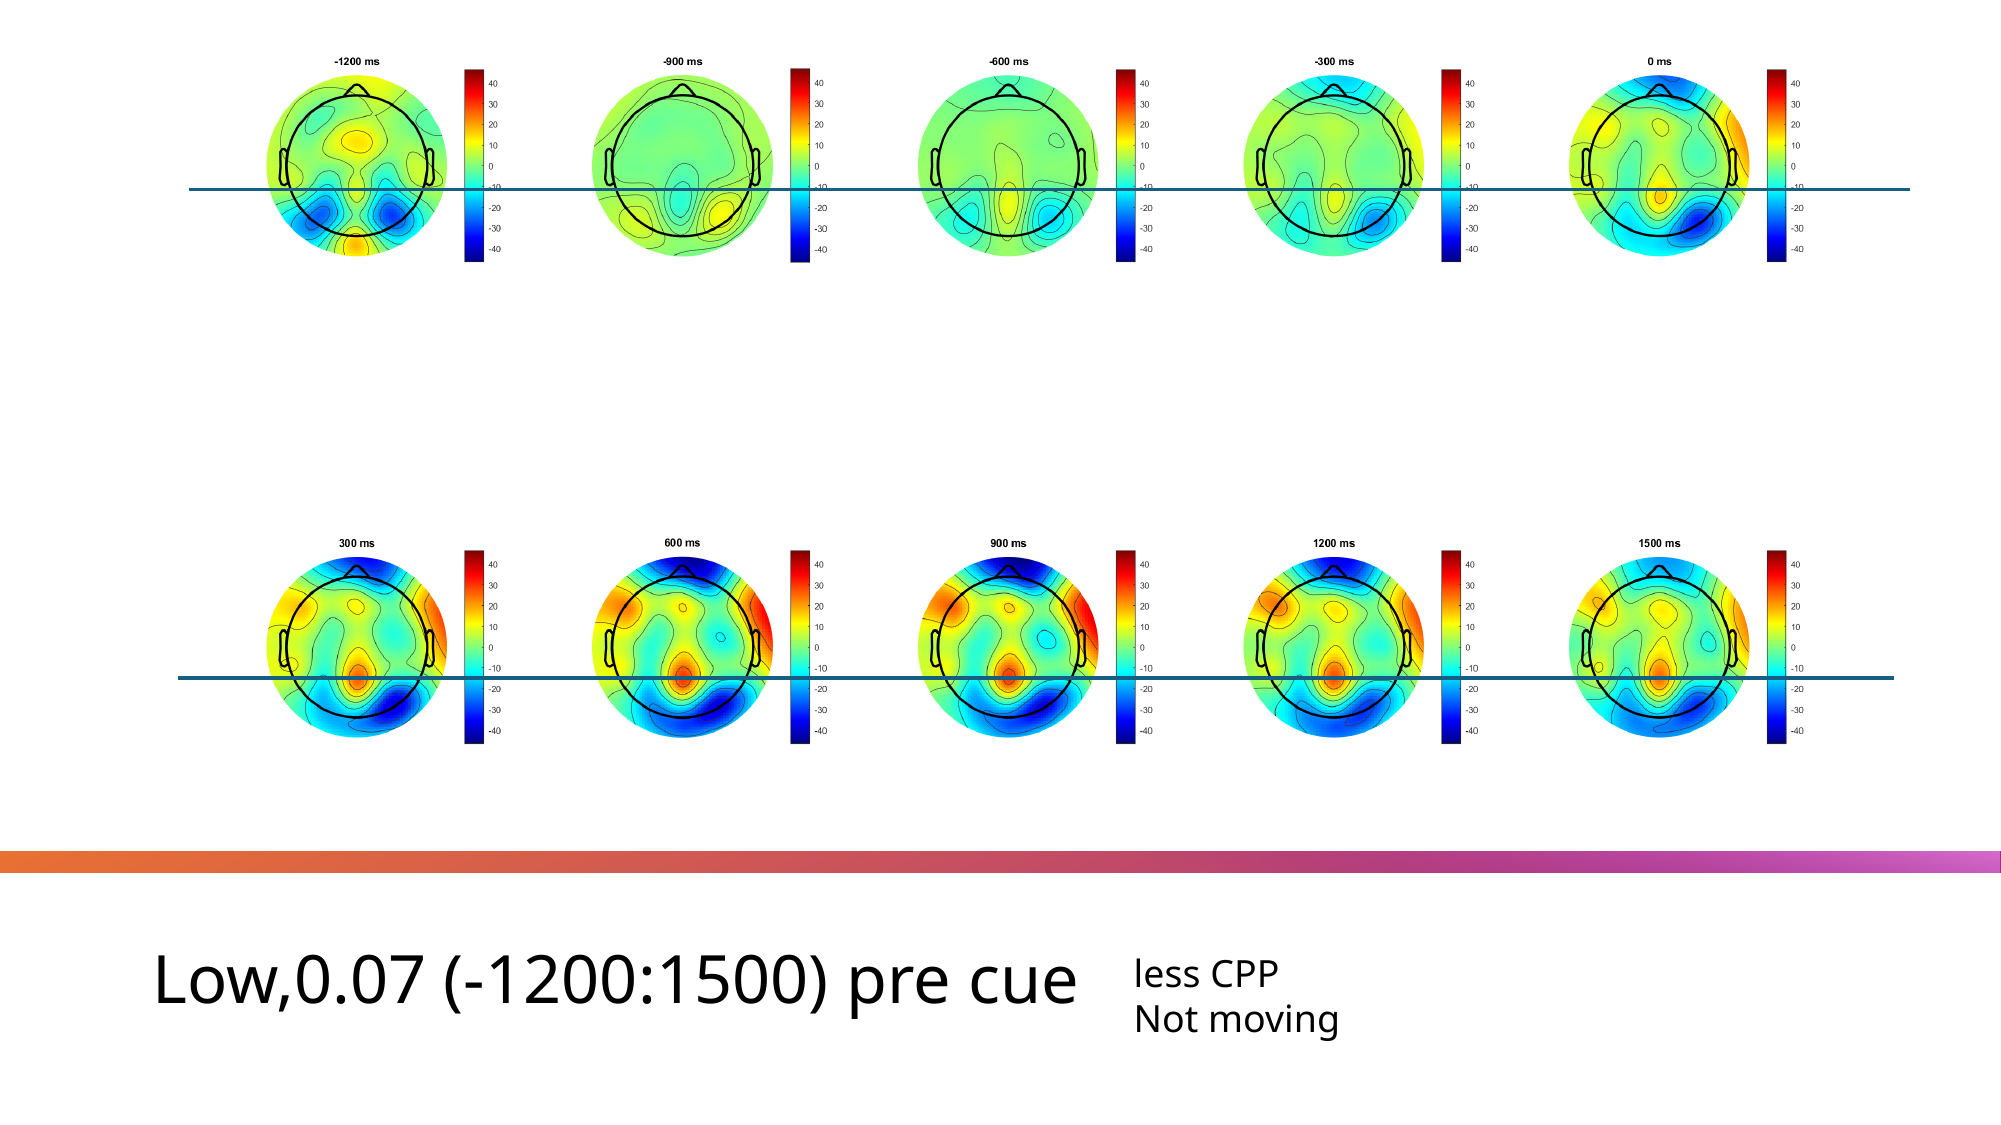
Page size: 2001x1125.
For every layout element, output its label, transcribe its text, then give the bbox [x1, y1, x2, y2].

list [0, 0, 2000, 851]
text_box less CPP Not moving [1119, 942, 2000, 1047]
title Low,0.07 (-1200:1500) pre cue [137, 916, 1274, 1049]
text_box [0, 851, 2000, 873]
